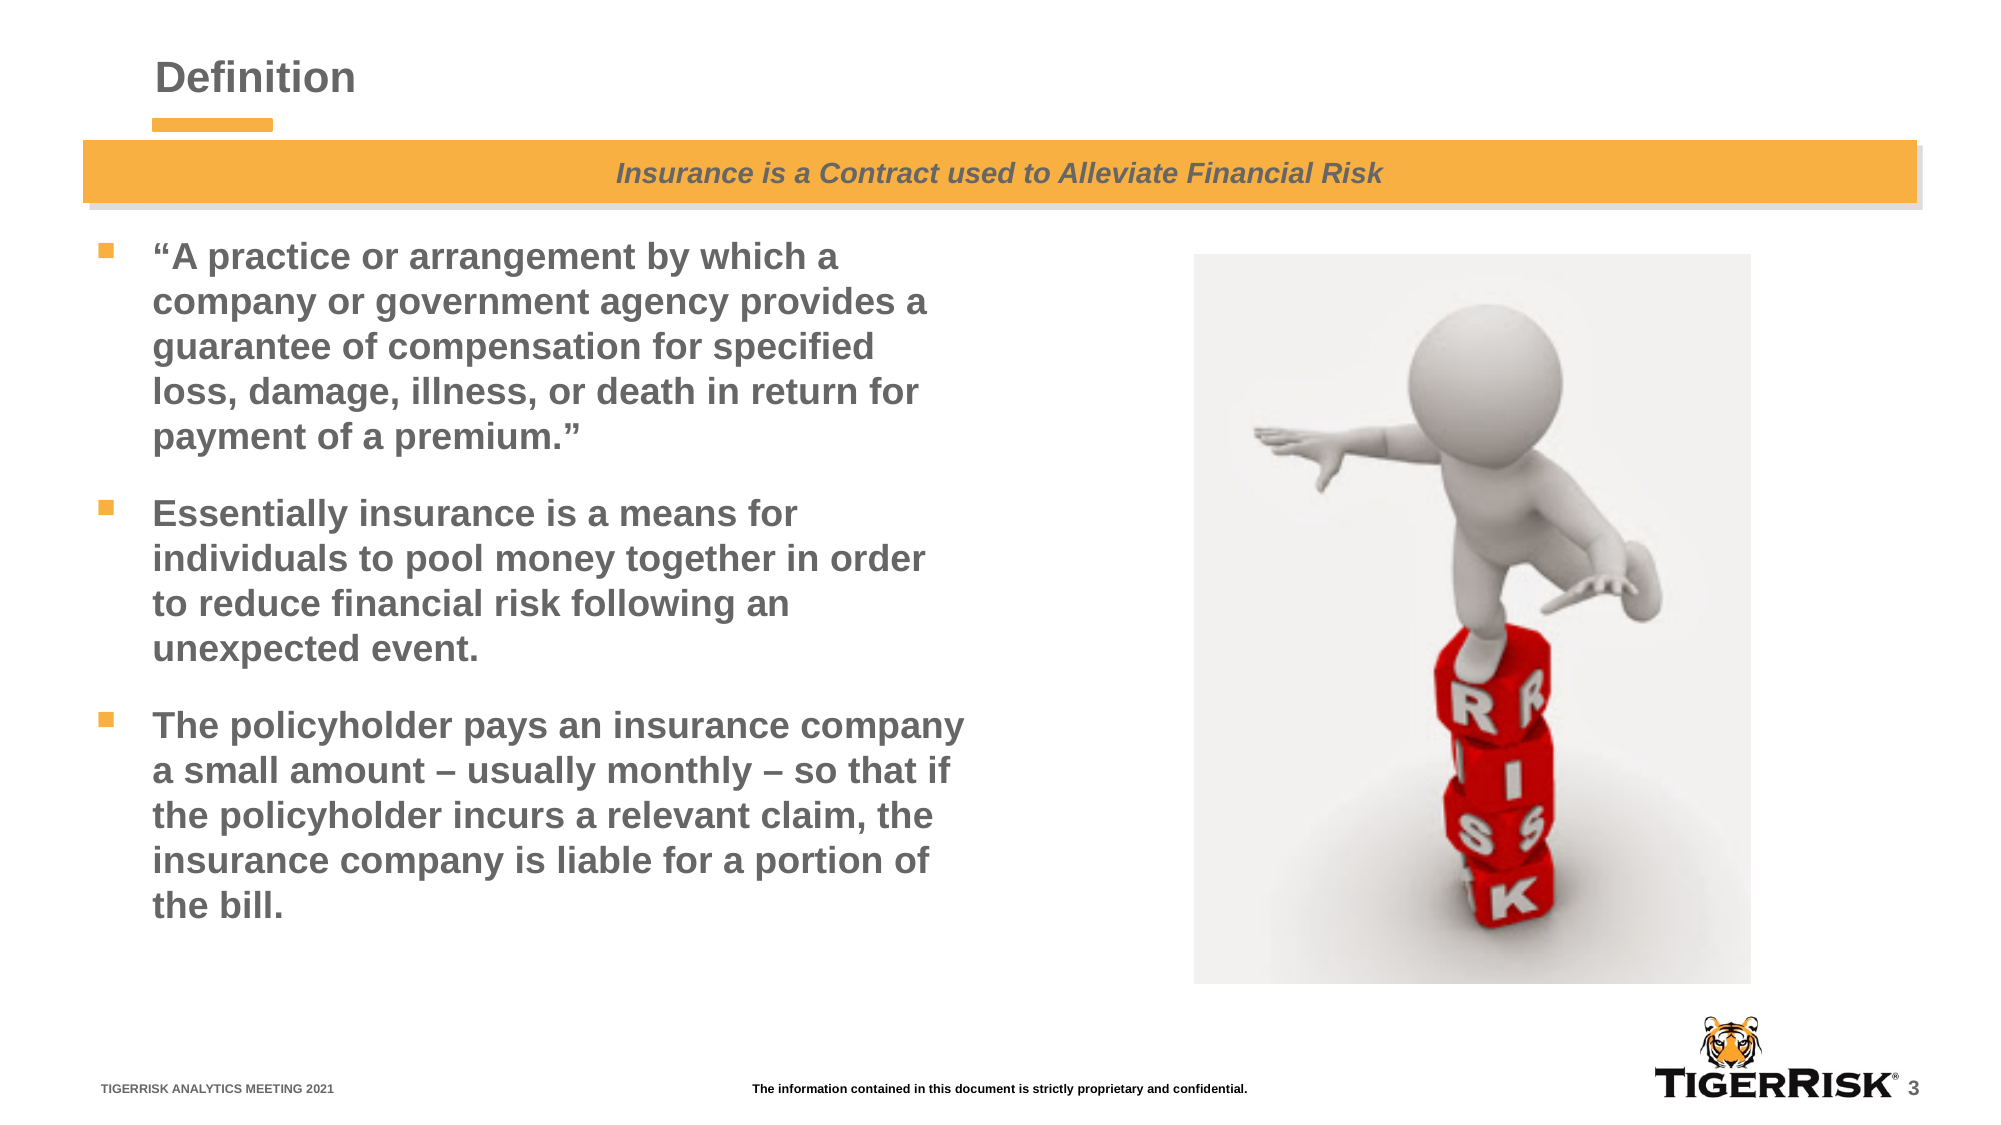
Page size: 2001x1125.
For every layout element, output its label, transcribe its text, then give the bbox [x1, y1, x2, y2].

picture [1194, 254, 1752, 985]
list Insurance is a Contract used to Alleviate Financial Risk [83, 140, 1917, 203]
picture [1651, 1009, 1902, 1098]
title Definition [139, 41, 1751, 111]
list “A practice or arrangement by which a company or government agency provides a guarantee of compensation for specified loss, damage, illness, or death in return for payment of a premium.” Essentially insurance is a means for individuals to pool money together in order to reduce financial risk following an unexpected event. The policyholder pays an insurance company a small amount – usually monthly – so that if the policyholder incurs a relevant claim, the insurance company is liable for a portion of the bill. [81, 224, 982, 923]
